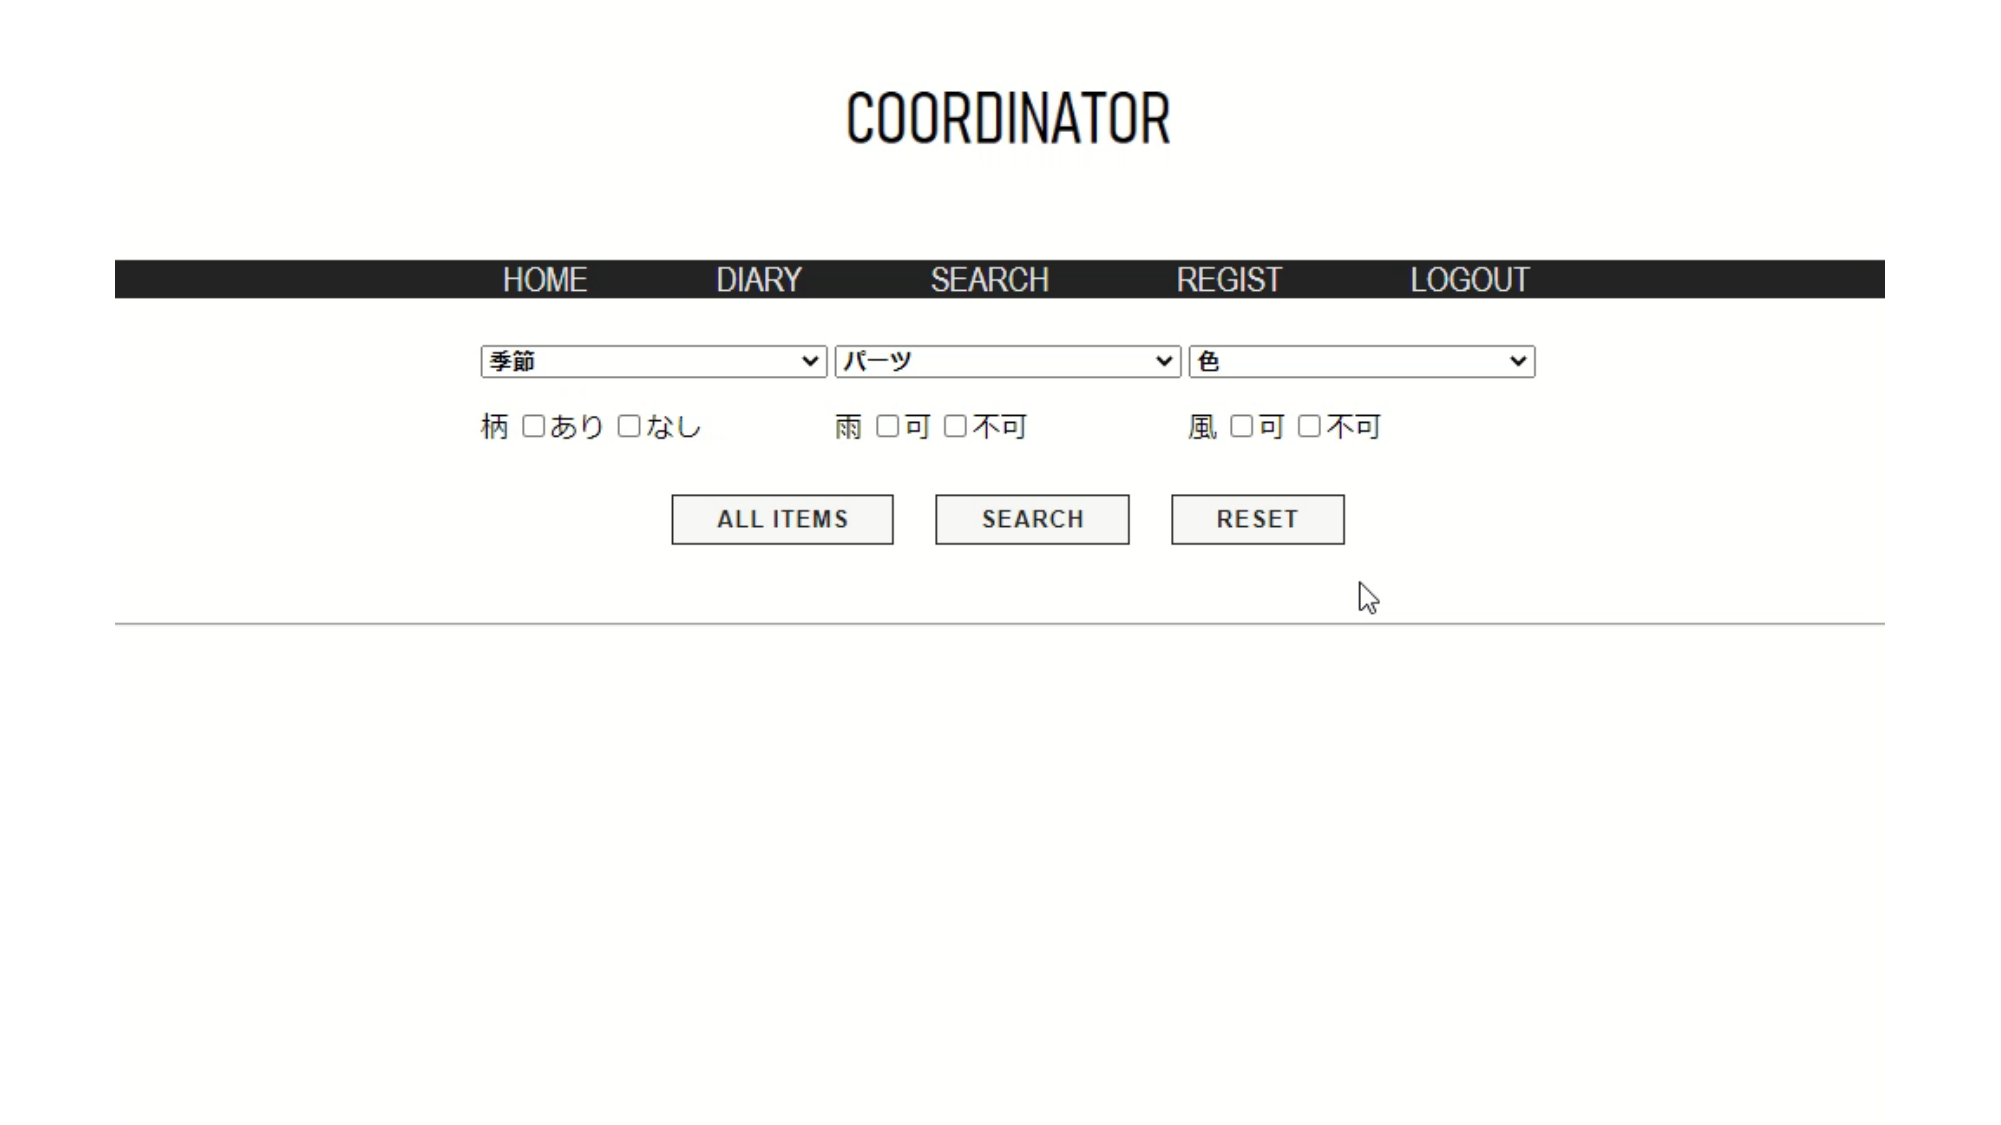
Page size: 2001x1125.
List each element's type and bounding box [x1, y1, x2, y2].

text_box [114, 0, 1886, 1125]
